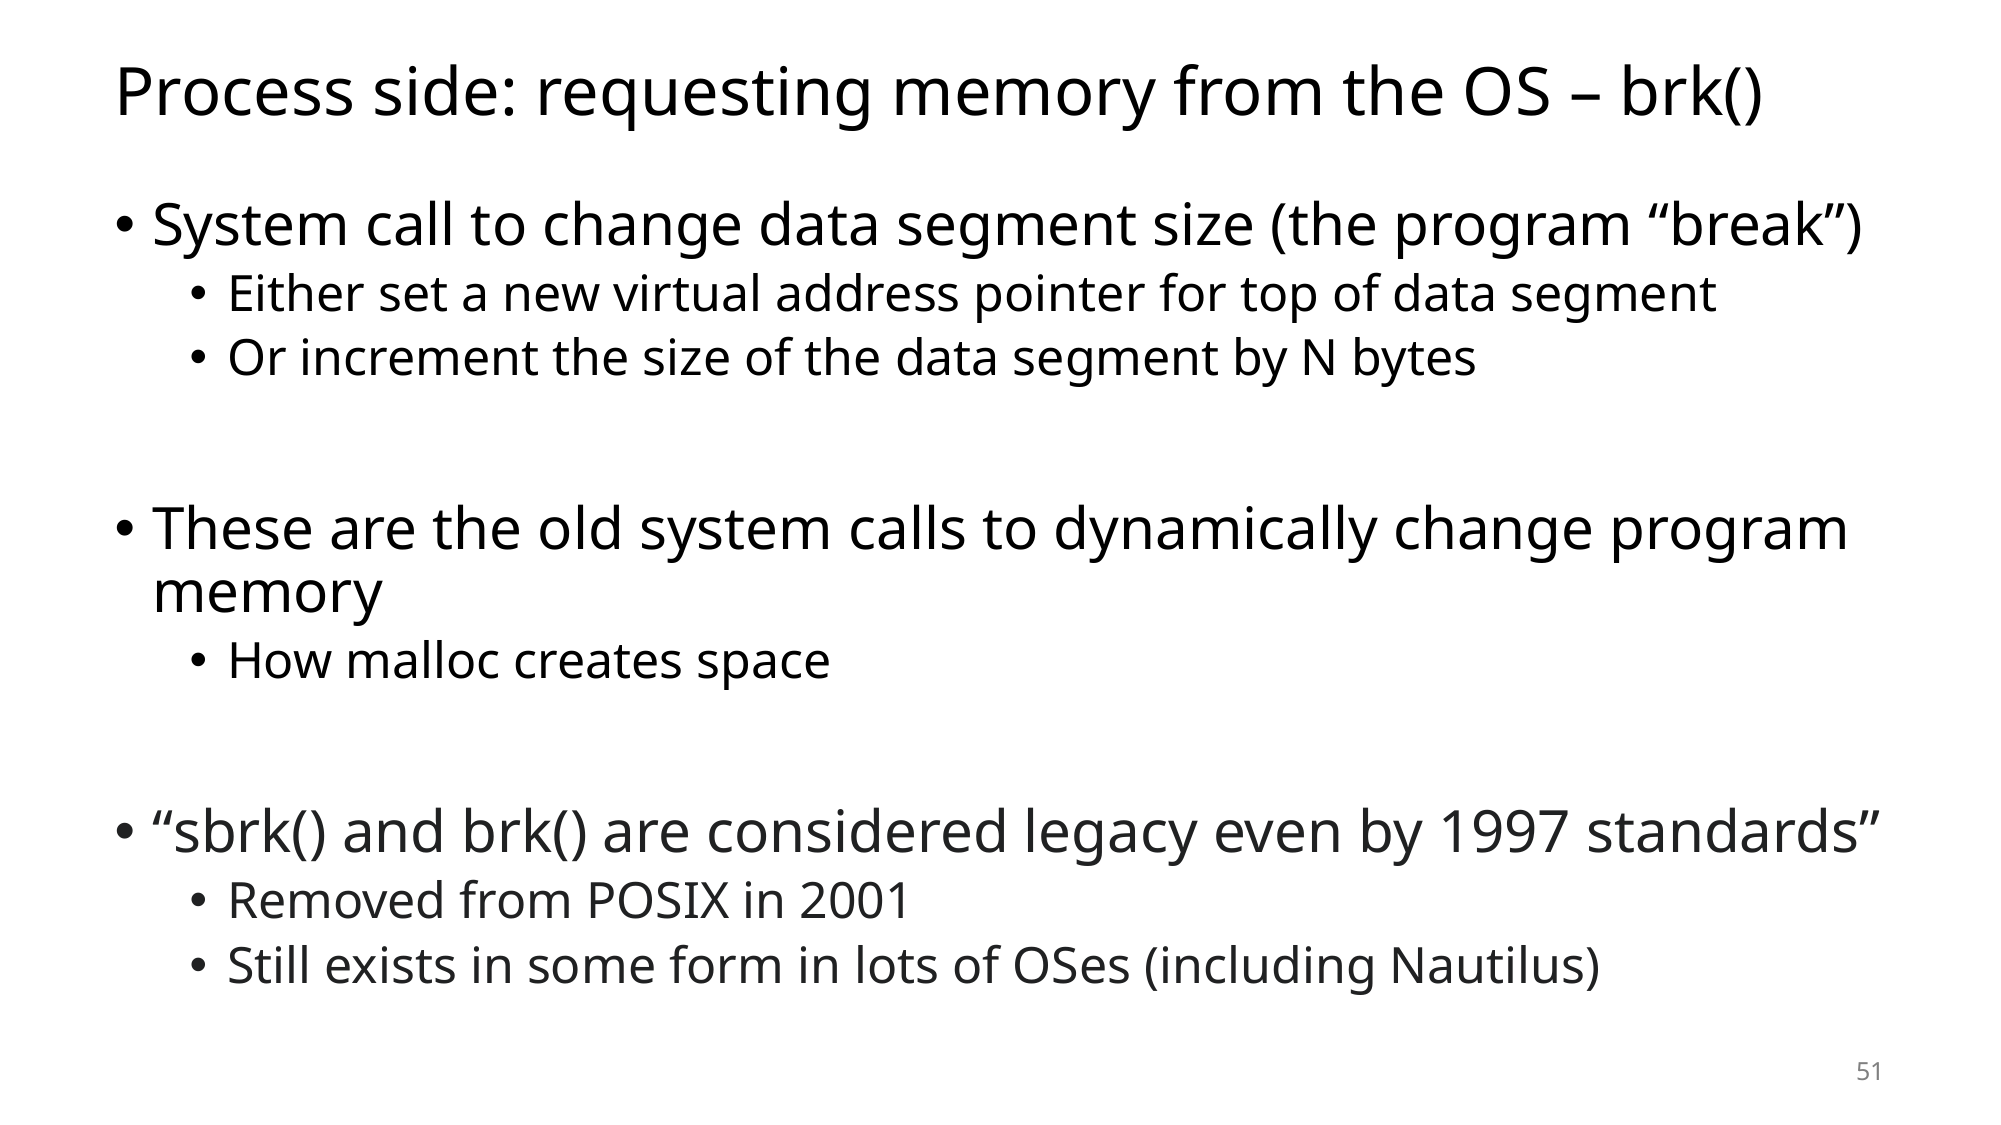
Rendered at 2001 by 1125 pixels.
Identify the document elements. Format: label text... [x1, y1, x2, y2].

slide_number 51 [1749, 1042, 1900, 1103]
list System call to change data segment size (the program “break”) Either set a new virtual address pointer for top of data segment Or increment the size of the data segment by N bytes These are the old system calls to dynamically change program memory How malloc creates space “sbrk() and brk() are considered legacy even by 1997 standards” Removed from POSIX in 2001 Still exists in some form in lots of OSes (including Nautilus) [99, 187, 1900, 1013]
title Process side: requesting memory from the OS – brk() [99, 37, 1900, 150]
